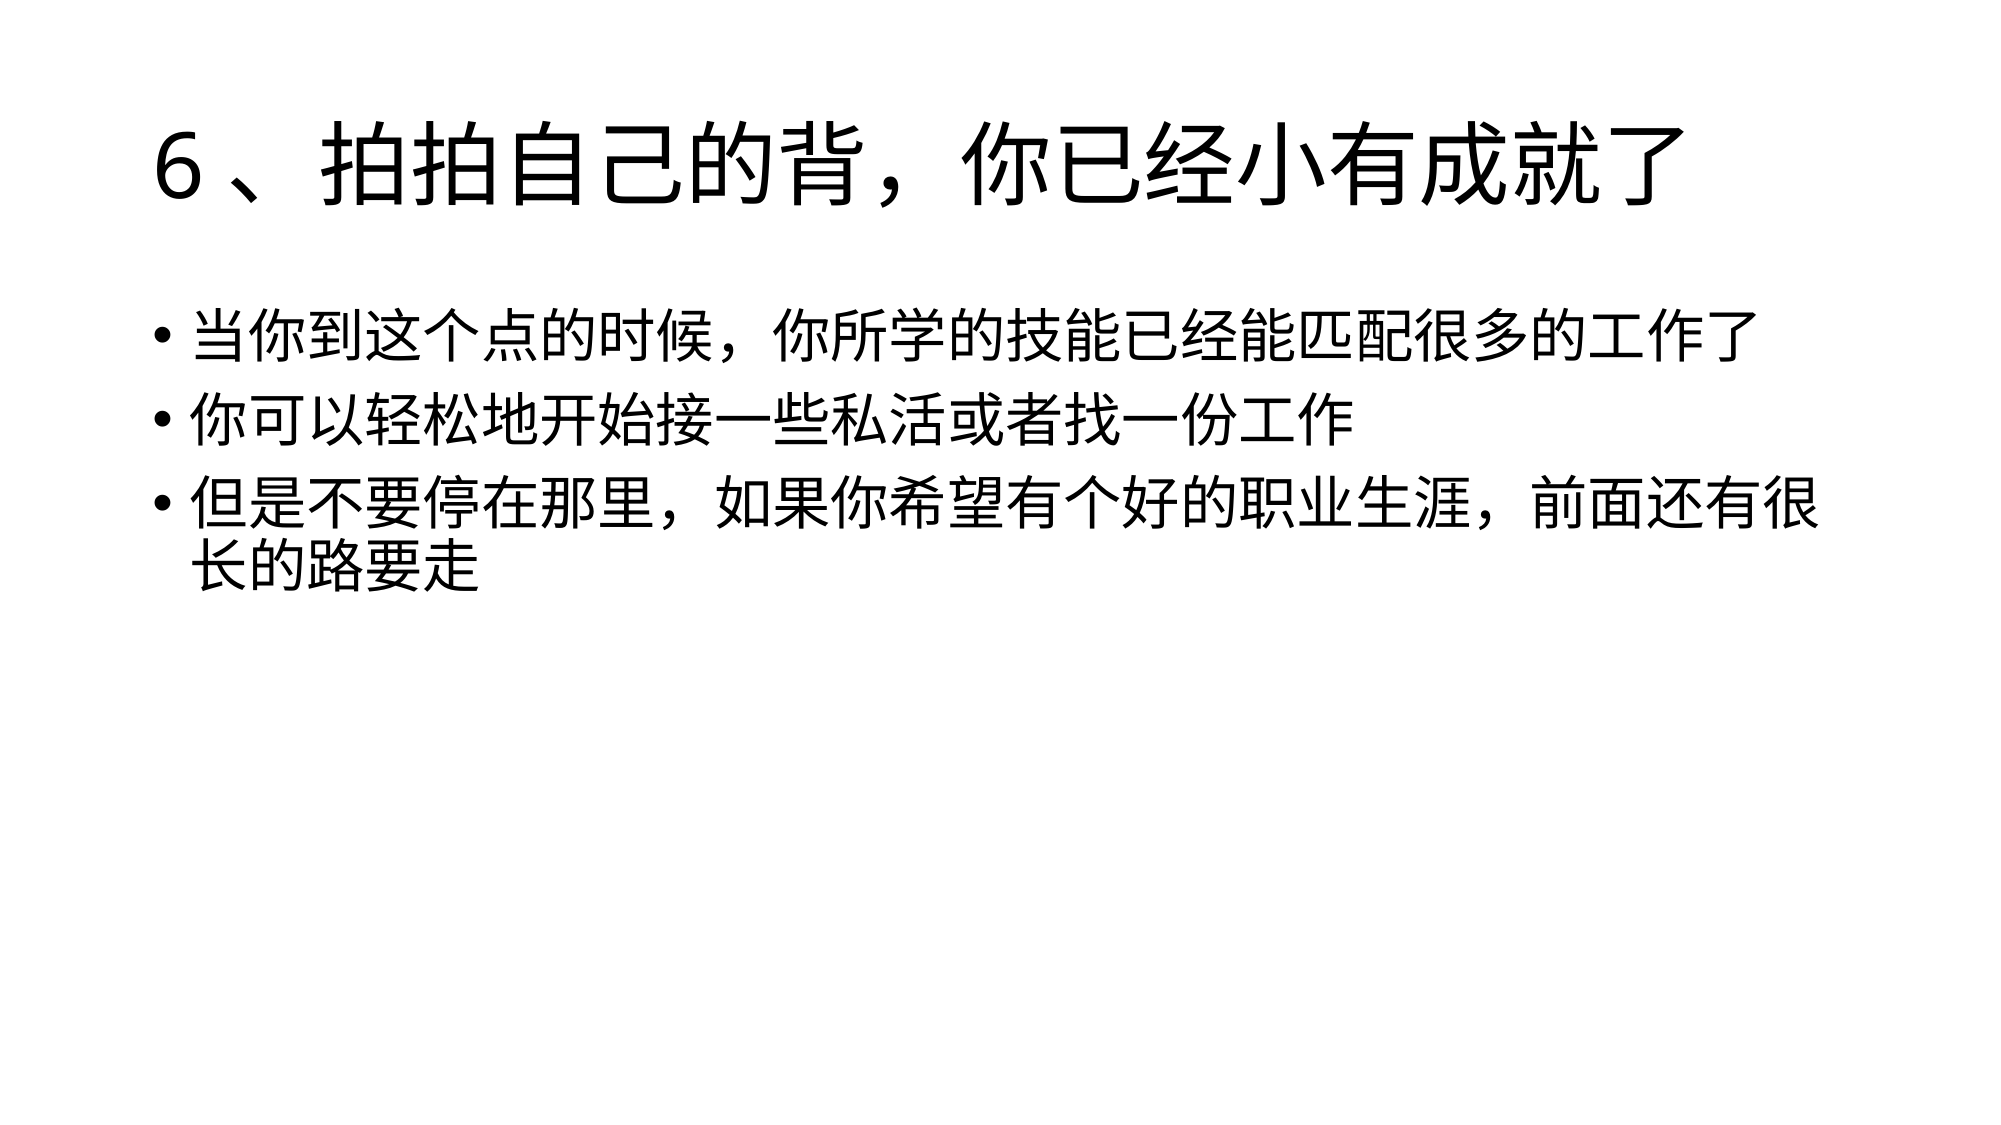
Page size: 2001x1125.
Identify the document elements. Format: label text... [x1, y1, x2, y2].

list 当你到这个点的时候，你所学的技能已经能匹配很多的工作了 你可以轻松地开始接一些私活或者找一份工作 但是不要停在那里，如果你希望有个好的职业生涯，前面还有很长的路要走 [137, 299, 1863, 1014]
title 6、拍拍自己的背，你已经小有成就了 [137, 59, 1863, 278]
